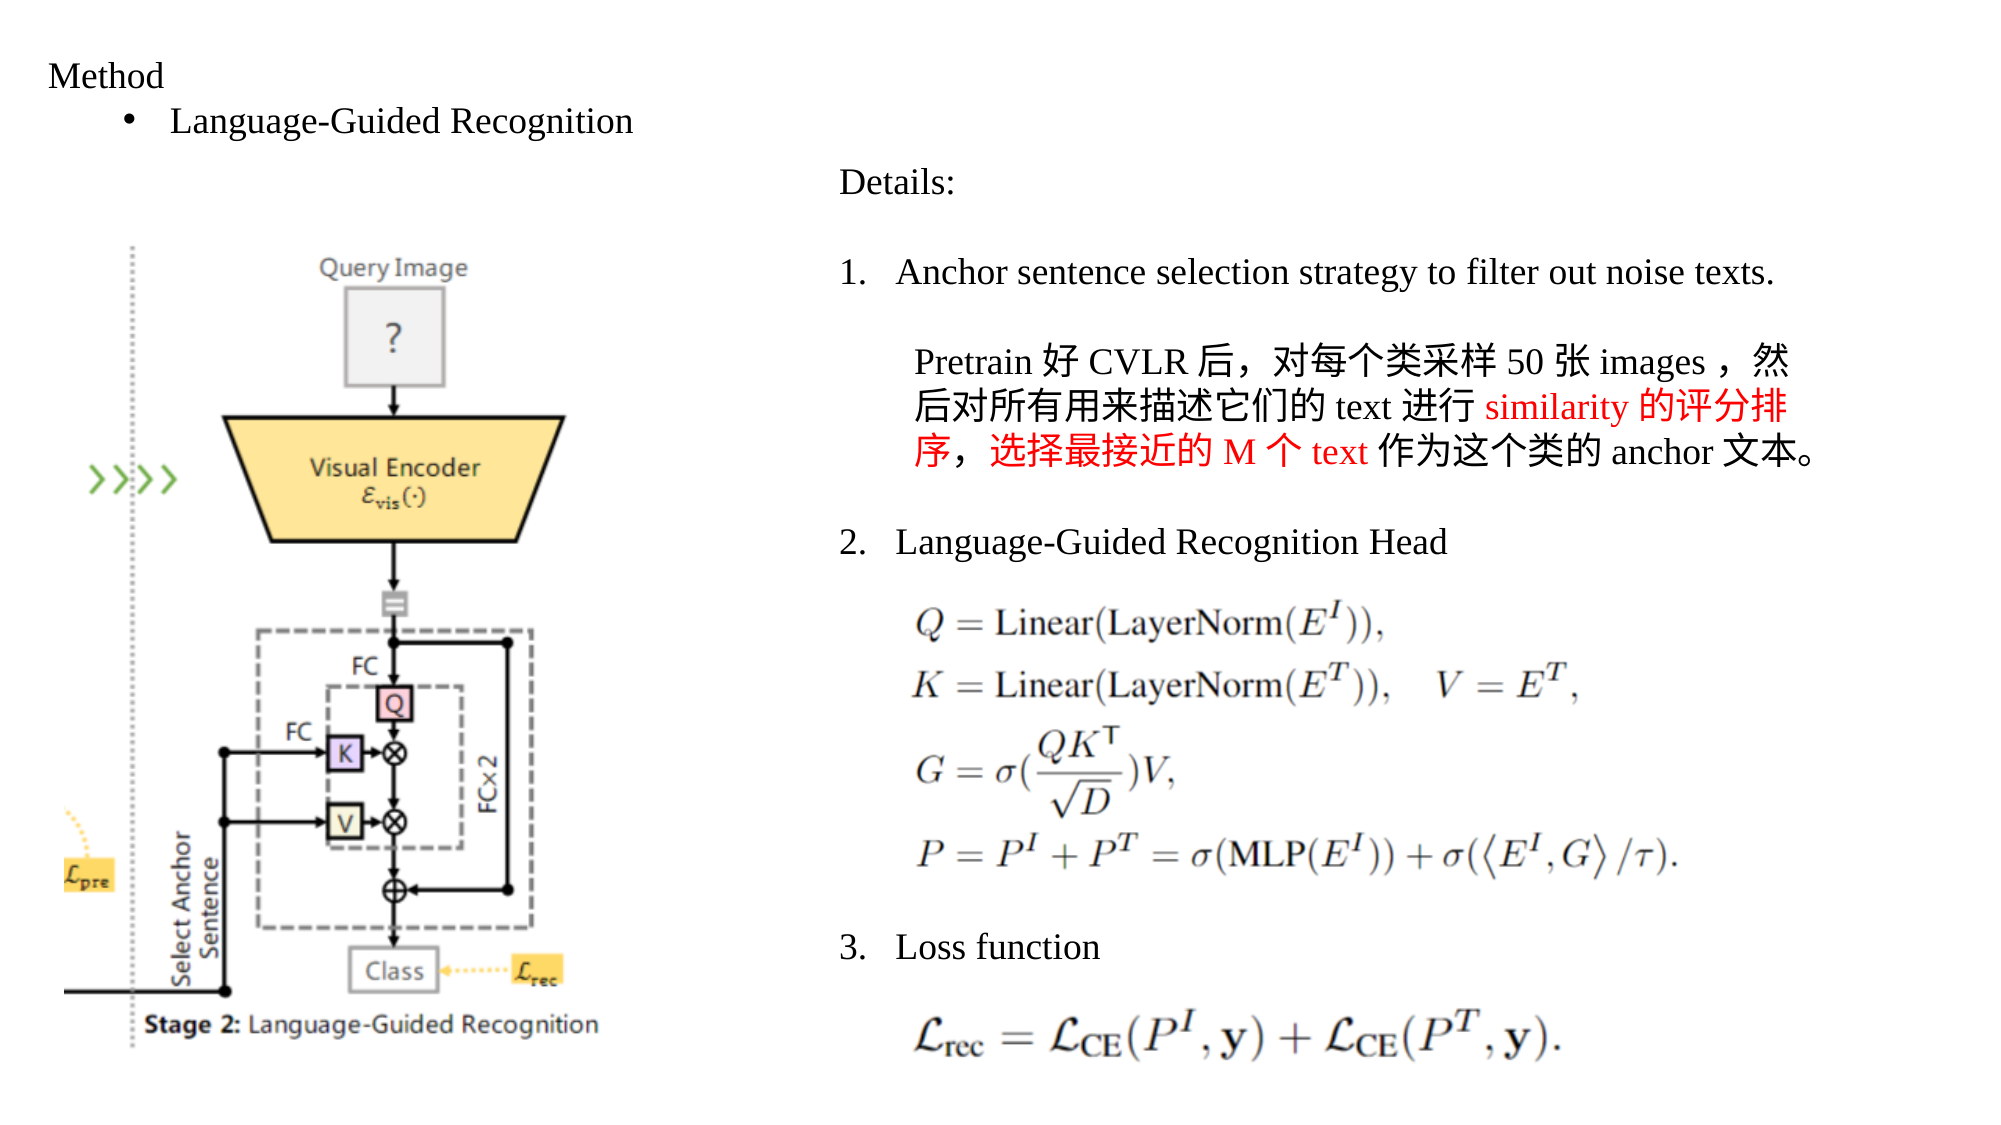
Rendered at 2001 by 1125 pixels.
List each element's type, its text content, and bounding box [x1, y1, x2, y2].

text_box Details: Anchor sentence selection strategy to filter out noise texts. Pretrain好CVLR后，对每个类采样50张images，然后对所有用来描述它们的text进行similarity的评分排序，选择最接近的M个text作为这个类的anchor文本。 Language-Guided Recognition Head Loss function [824, 149, 1836, 1020]
picture [872, 985, 1616, 1091]
picture [64, 170, 687, 1082]
text_box Method Language-Guided Recognition [33, 43, 1582, 149]
picture [893, 597, 1689, 886]
